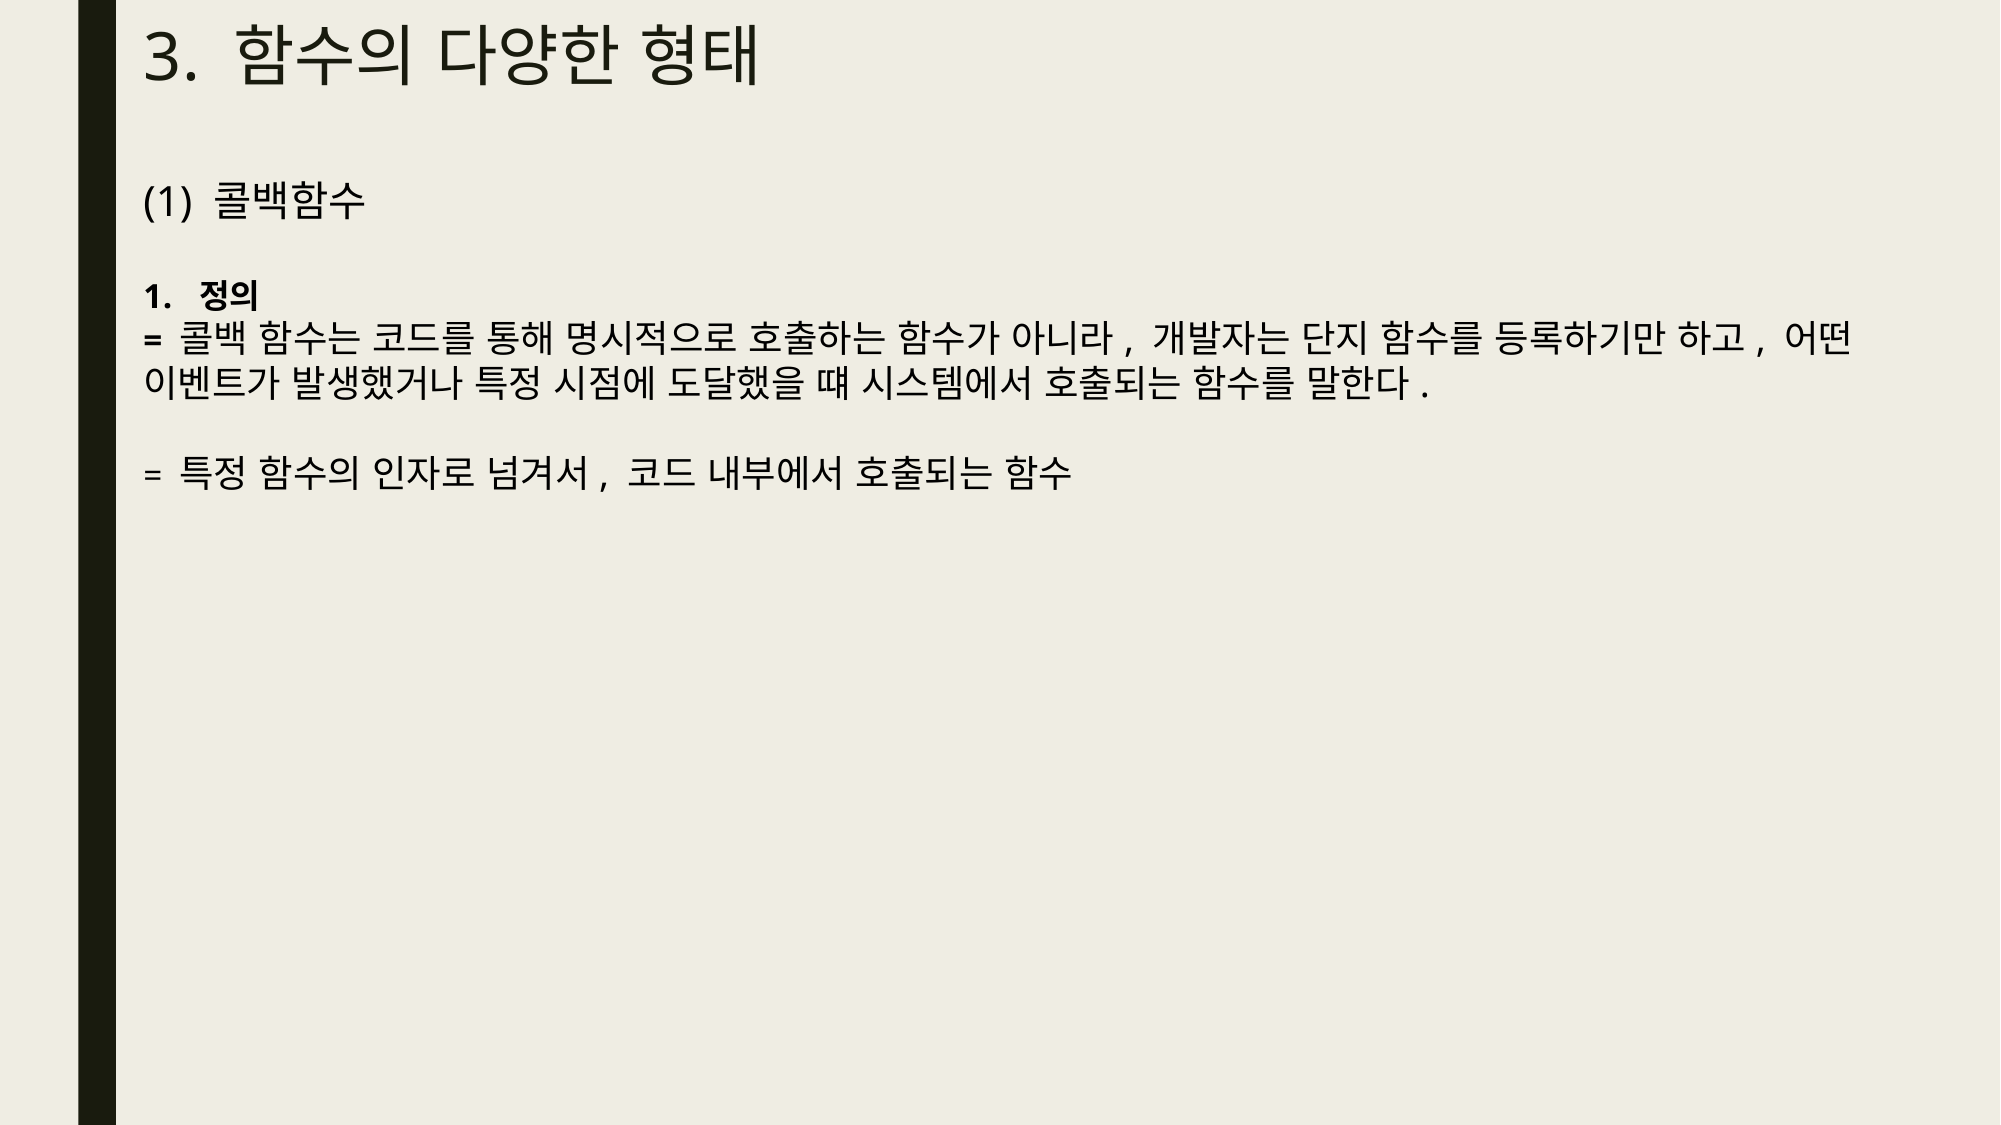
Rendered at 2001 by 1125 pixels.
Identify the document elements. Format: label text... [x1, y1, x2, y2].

text_box (1) 콜백함수 정의 = 콜백 함수는 코드를 통해 명시적으로 호출하는 함수가 아니라, 개발자는 단지 함수를 등록하기만 하고, 어떤 이벤트가 발생했거나 특정 시점에 도달했을 떄 시스템에서 호출되는 함수를 말한다. = 특정 함수의 인자로 넘겨서, 코드 내부에서 호출되는 함수 [128, 167, 1968, 503]
title 3. 함수의 다양한 형태 [128, 16, 1704, 167]
